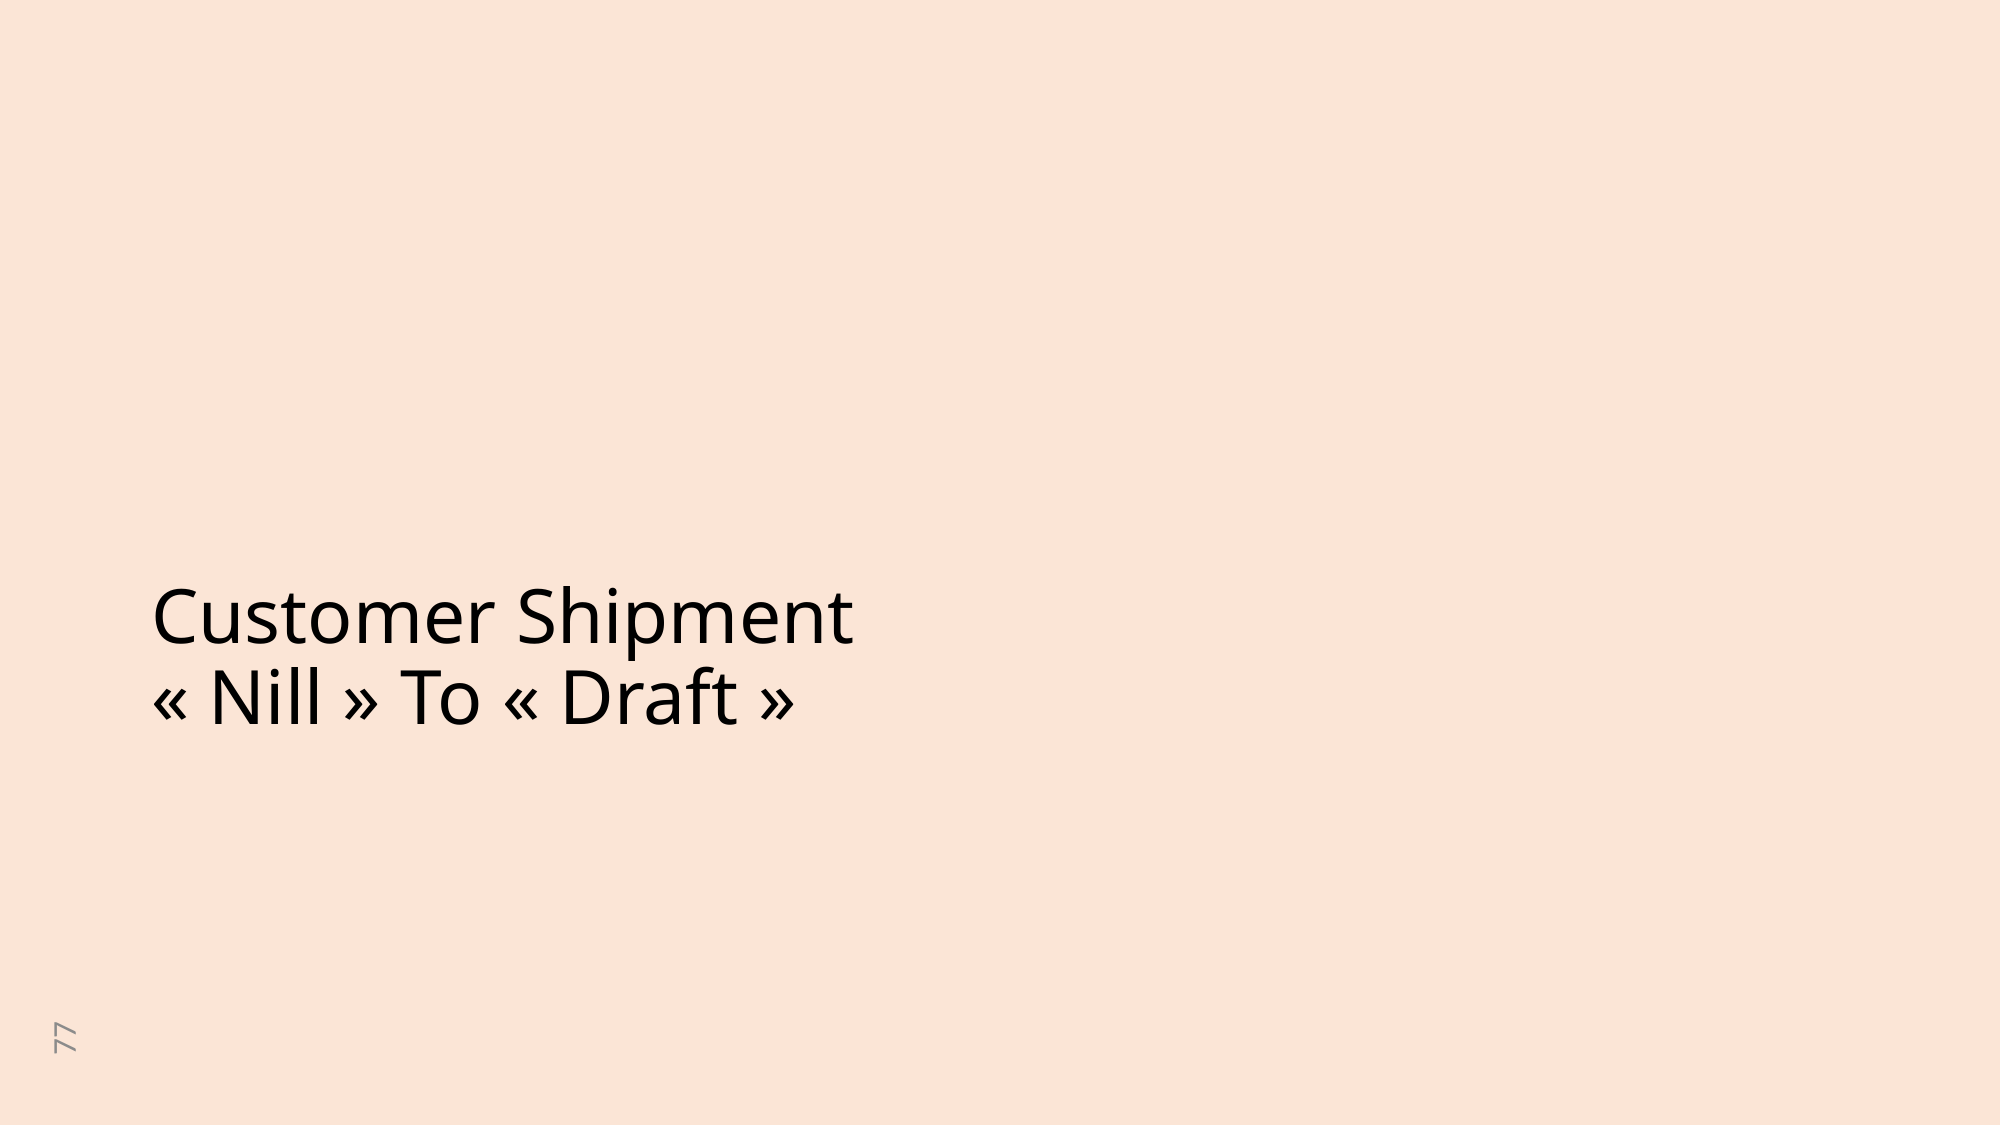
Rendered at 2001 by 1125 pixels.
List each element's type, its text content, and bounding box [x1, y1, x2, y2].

slide_number 77 [32, 969, 93, 1108]
title Customer Shipment « Nill » To « Draft » [136, 280, 1862, 749]
